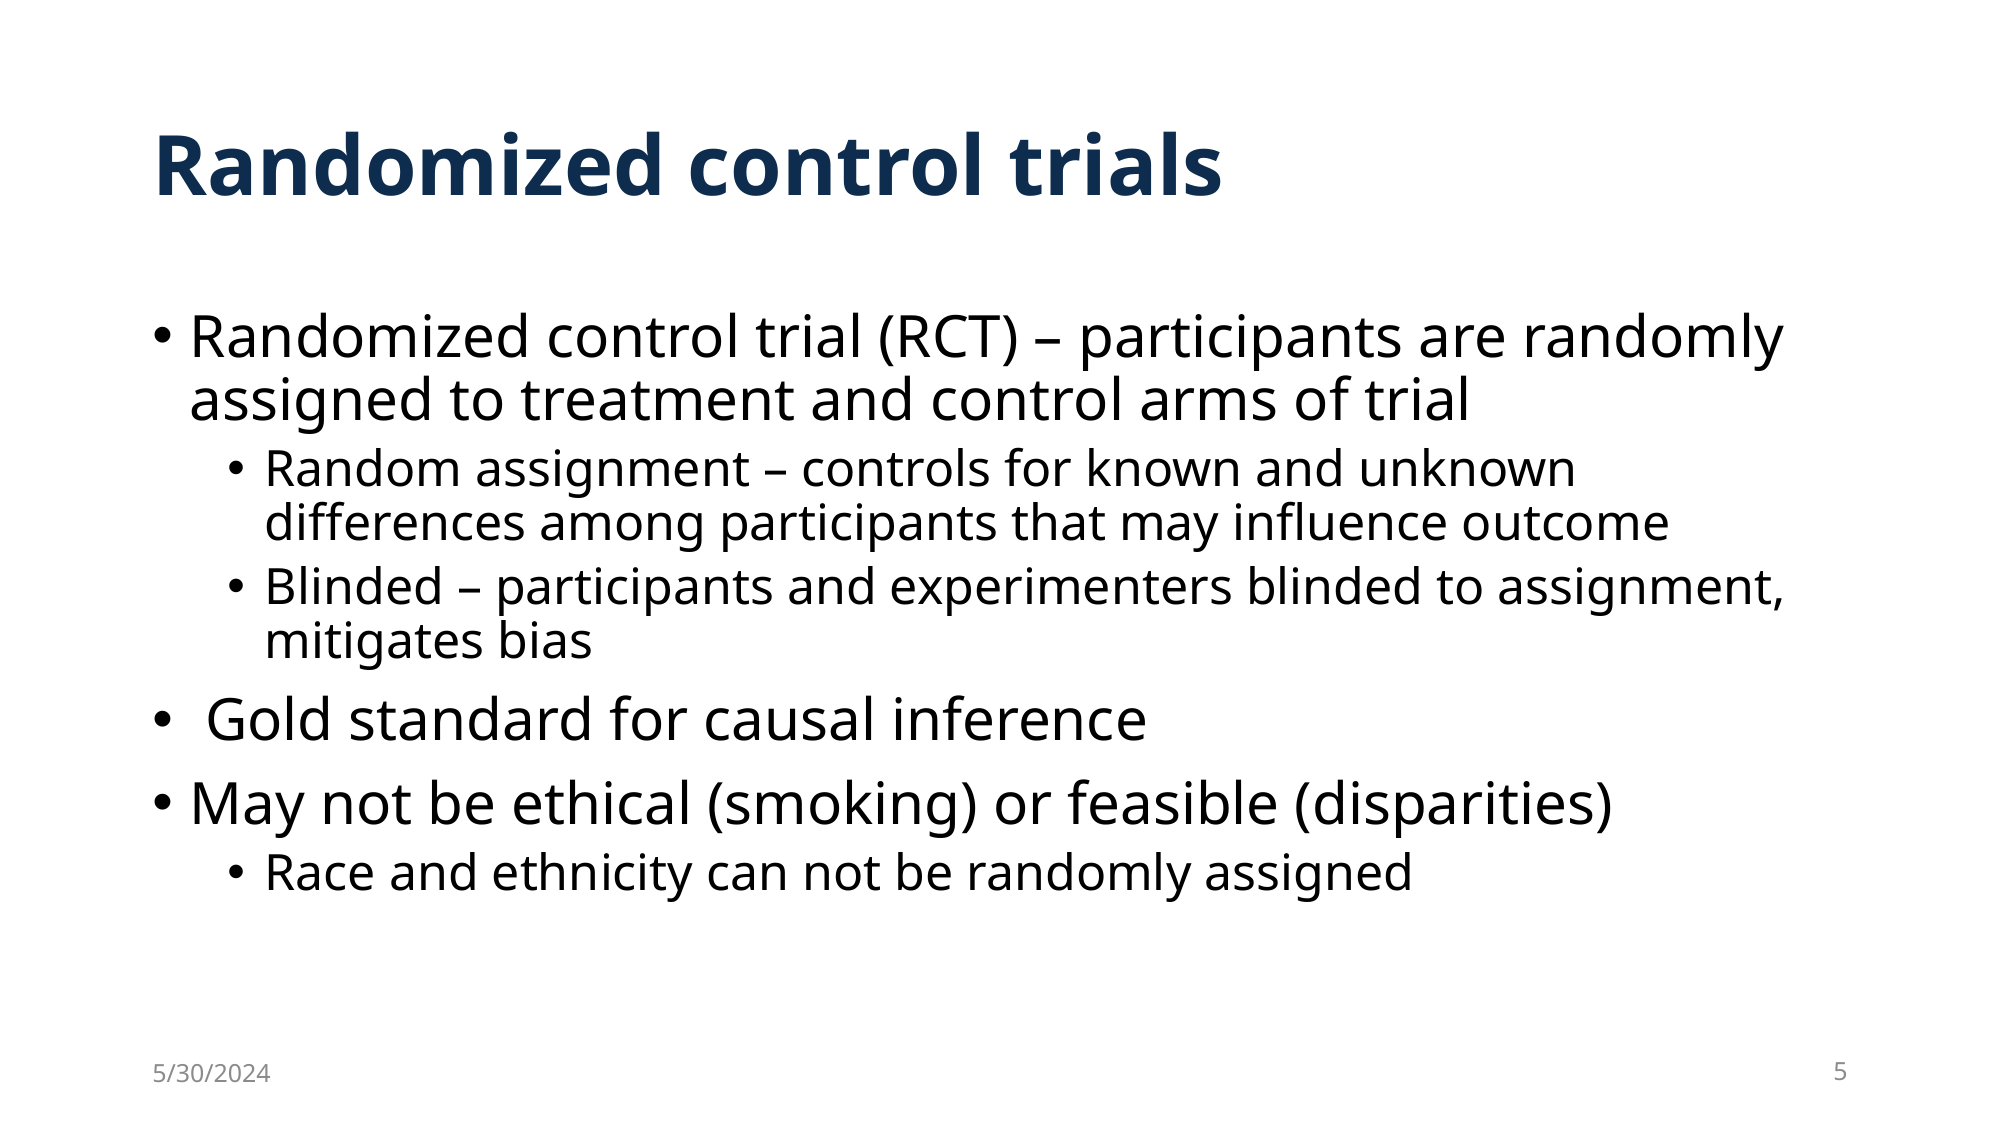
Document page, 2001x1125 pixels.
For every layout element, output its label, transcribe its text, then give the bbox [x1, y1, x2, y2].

list Randomized control trial (RCT) – participants are randomly assigned to treatment and control arms of trial Random assignment – controls for known and unknown differences among participants that may influence outcome Blinded – participants and experimenters blinded to assignment, mitigates bias Gold standard for causal inference May not be ethical (smoking) or feasible (disparities) Race and ethnicity can not be randomly assigned [137, 299, 1863, 1014]
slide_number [137, 1042, 588, 1103]
title Randomized control trials [137, 59, 1863, 278]
slide_number 5 [1412, 1042, 1863, 1103]
